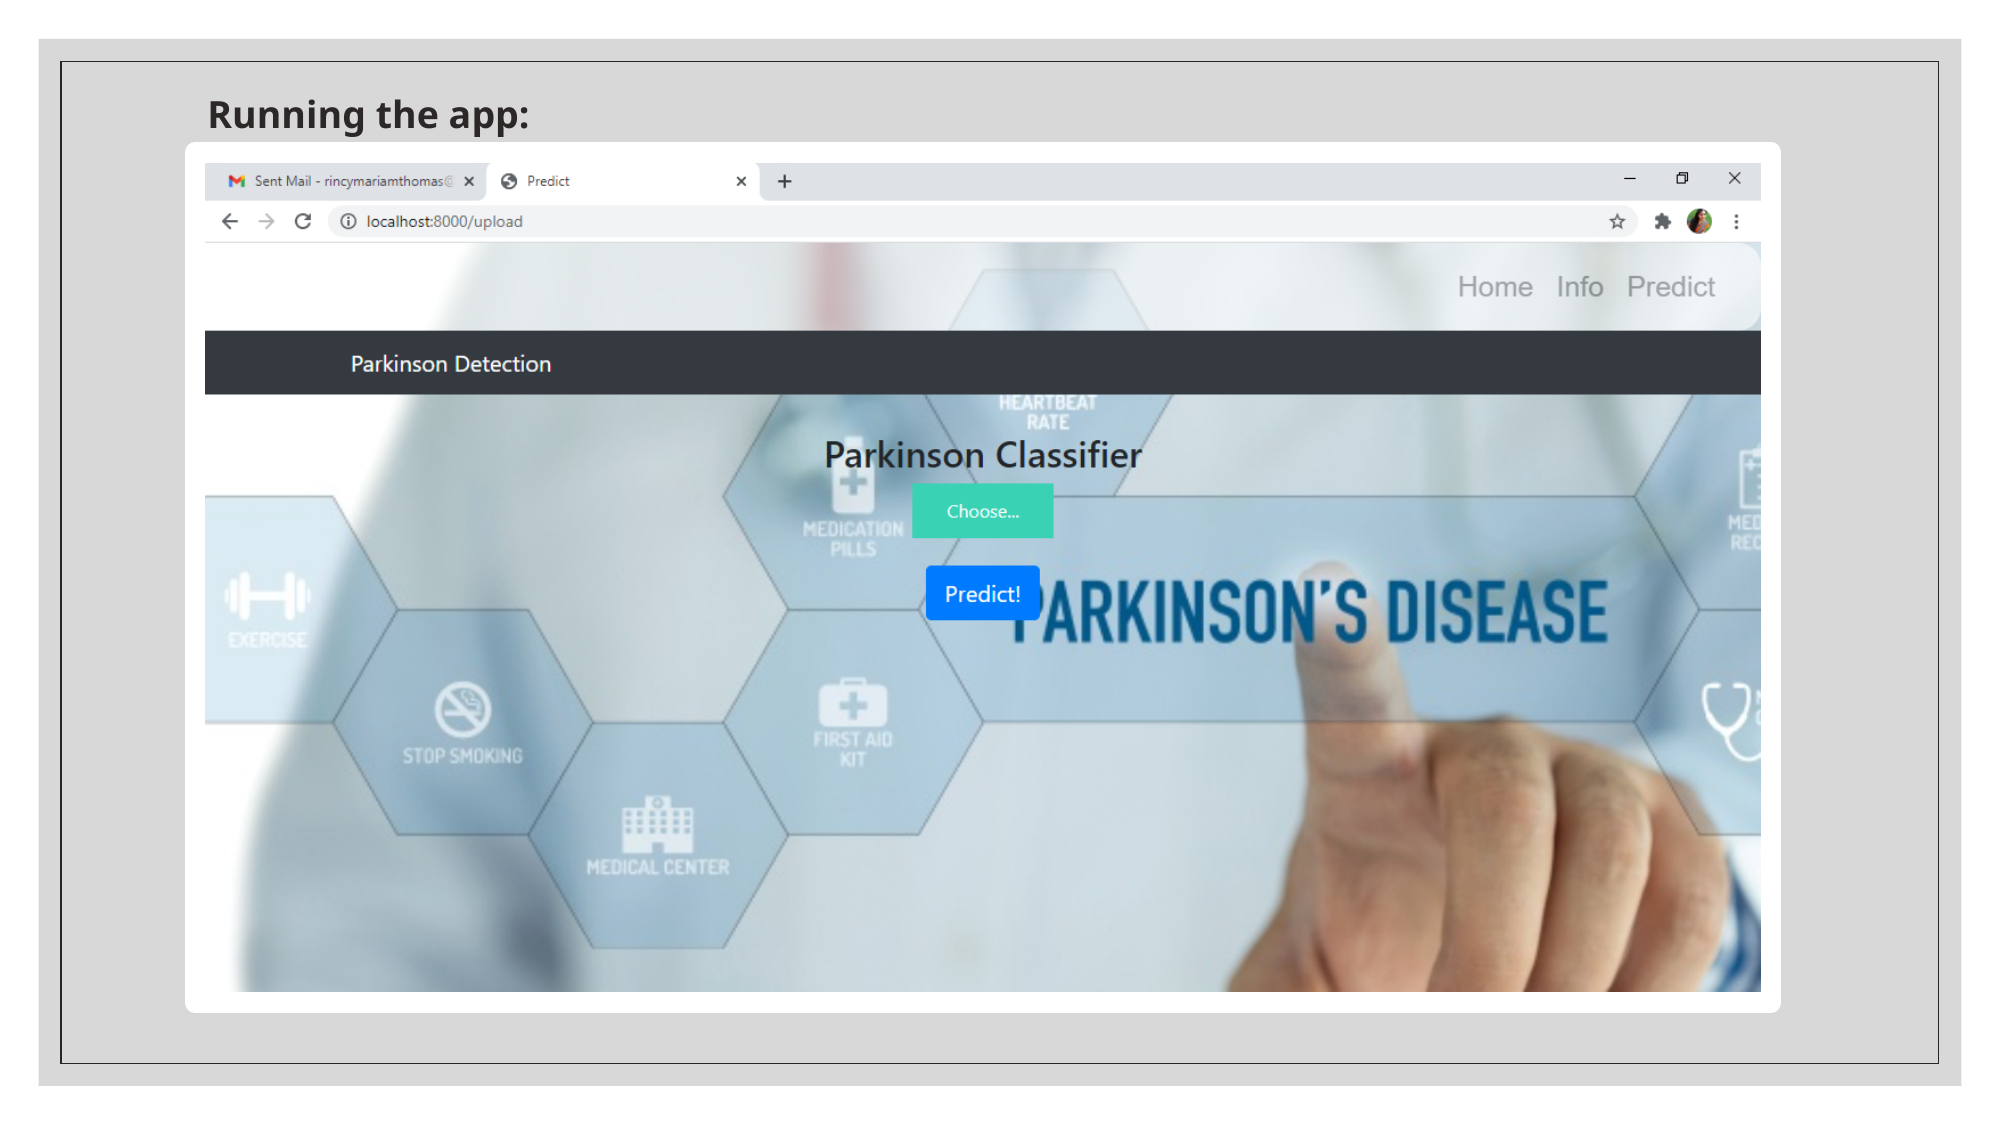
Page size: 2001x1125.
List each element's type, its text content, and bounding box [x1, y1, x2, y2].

picture [205, 162, 1761, 992]
text_box Running the app: [192, 83, 1193, 142]
